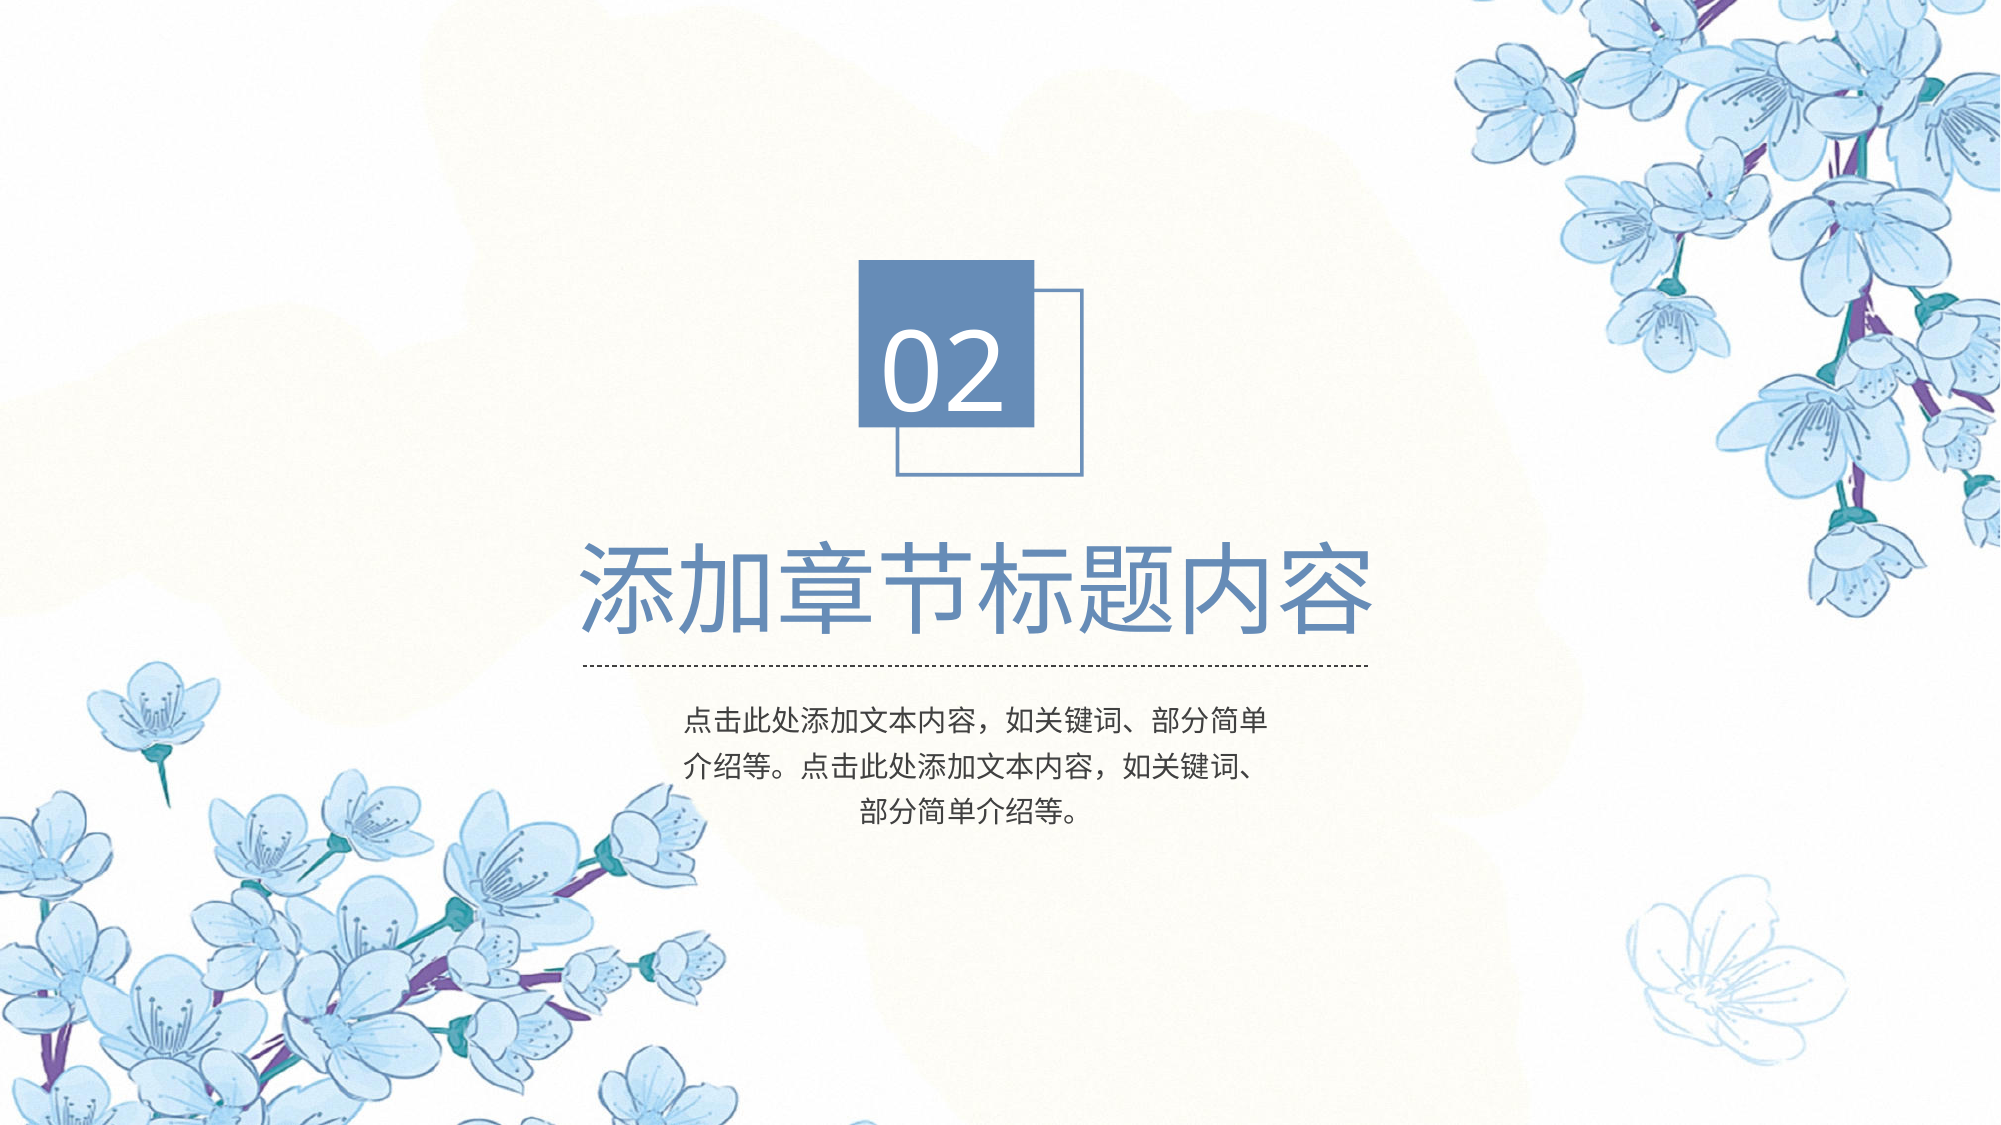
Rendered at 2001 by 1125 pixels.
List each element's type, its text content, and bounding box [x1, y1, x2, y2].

text_box 添加章节标题内容 [521, 516, 1432, 657]
picture [0, 0, 2001, 1125]
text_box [840, 252, 1082, 475]
text_box 点击此处添加文本内容，如关键词、部分简单介绍等。点击此处添加文本内容，如关键词、部分简单介绍等。 [652, 682, 1301, 839]
